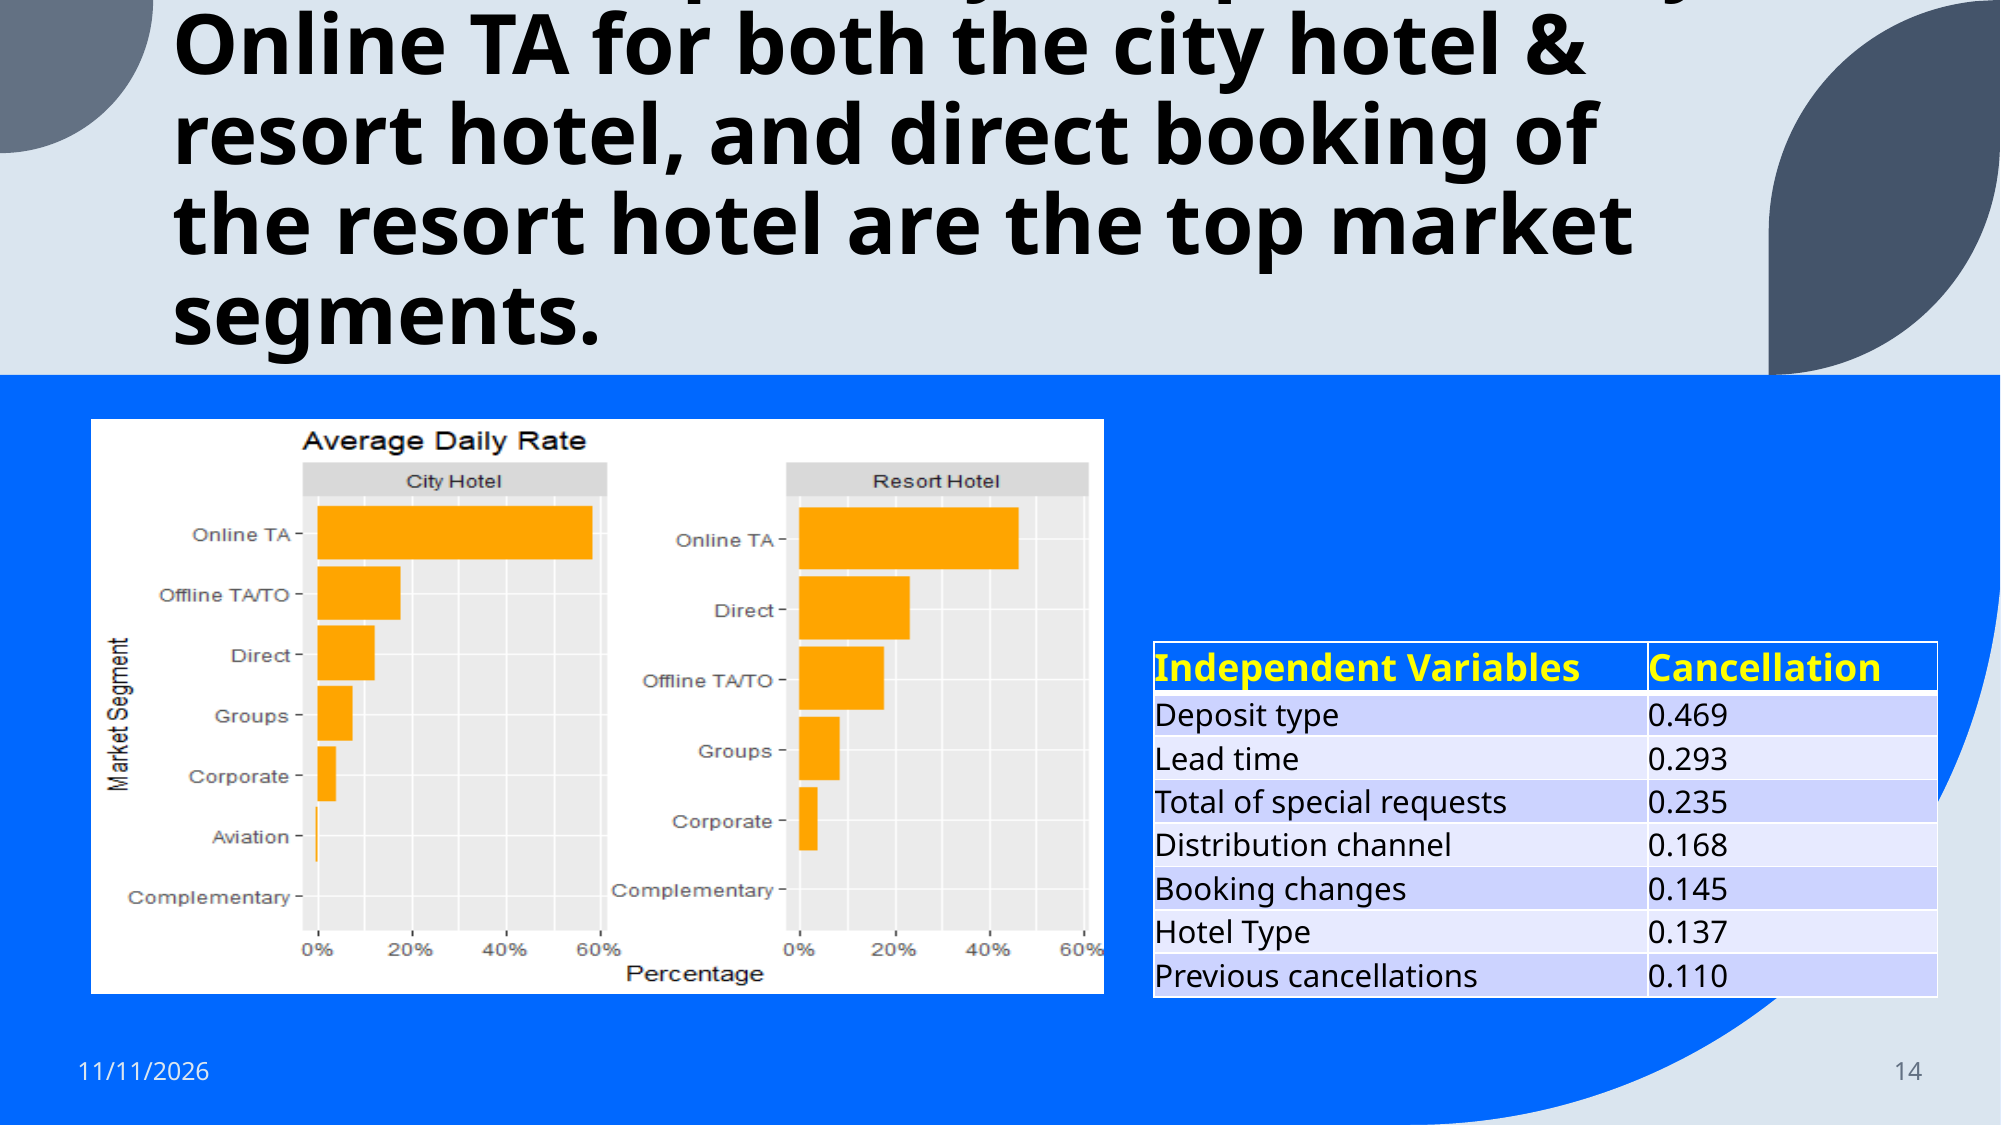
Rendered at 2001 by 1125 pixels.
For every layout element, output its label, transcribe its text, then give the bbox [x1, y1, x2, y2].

table_cell 0.235 [1649, 780, 1937, 822]
table_cell Distribution channel [1155, 824, 1647, 866]
slide_number 14 [1674, 1042, 1938, 1103]
table_header Cancellation [1649, 643, 1937, 690]
table_cell Lead time [1155, 737, 1647, 779]
table_cell 0.293 [1649, 737, 1937, 779]
table_cell 0.168 [1649, 824, 1937, 866]
table_cell 0.145 [1649, 867, 1937, 909]
table_cell 0.469 [1649, 696, 1937, 735]
table_cell 0.110 [1649, 954, 1937, 996]
table_cell Previous cancellations [1155, 954, 1647, 996]
table_cell Booking changes [1155, 867, 1647, 909]
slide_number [62, 1042, 513, 1103]
table_header Independent Variables [1155, 643, 1647, 690]
table_cell 0.137 [1649, 911, 1937, 952]
table_cell Deposit type [1155, 696, 1647, 735]
picture [91, 419, 1104, 994]
table_cell Hotel Type [1155, 911, 1647, 952]
table_cell Total of special requests [1155, 780, 1647, 822]
title In terms of quantity and profitability: Online TA for both the city hotel & resort hotel, and direct booking of the resort hotel are the top market segments. [157, 0, 1762, 370]
